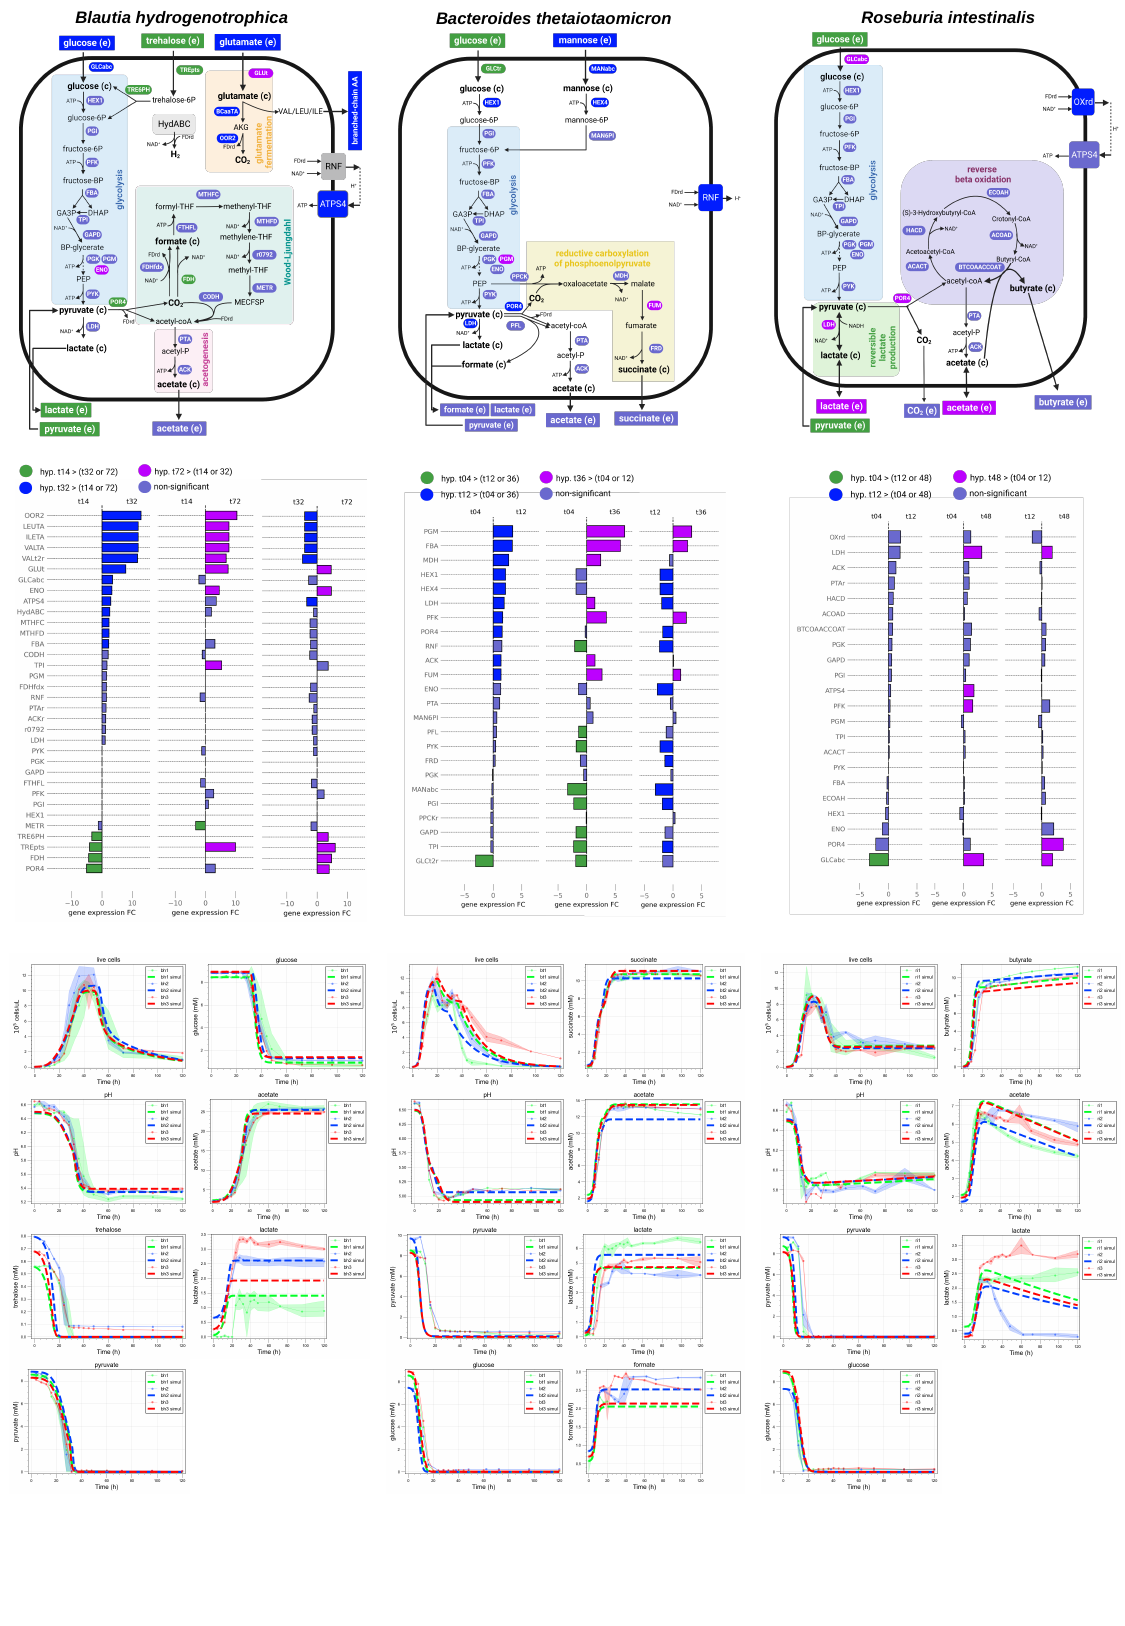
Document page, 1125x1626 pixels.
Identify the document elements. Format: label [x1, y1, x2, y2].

picture [386, 953, 745, 1494]
picture [391, 461, 744, 922]
text_box [768, 0, 1124, 434]
text_box [9, 0, 368, 437]
text_box [390, 0, 748, 434]
picture [758, 439, 1125, 916]
picture [14, 461, 367, 922]
picture [9, 953, 370, 1494]
picture [761, 953, 1121, 1494]
